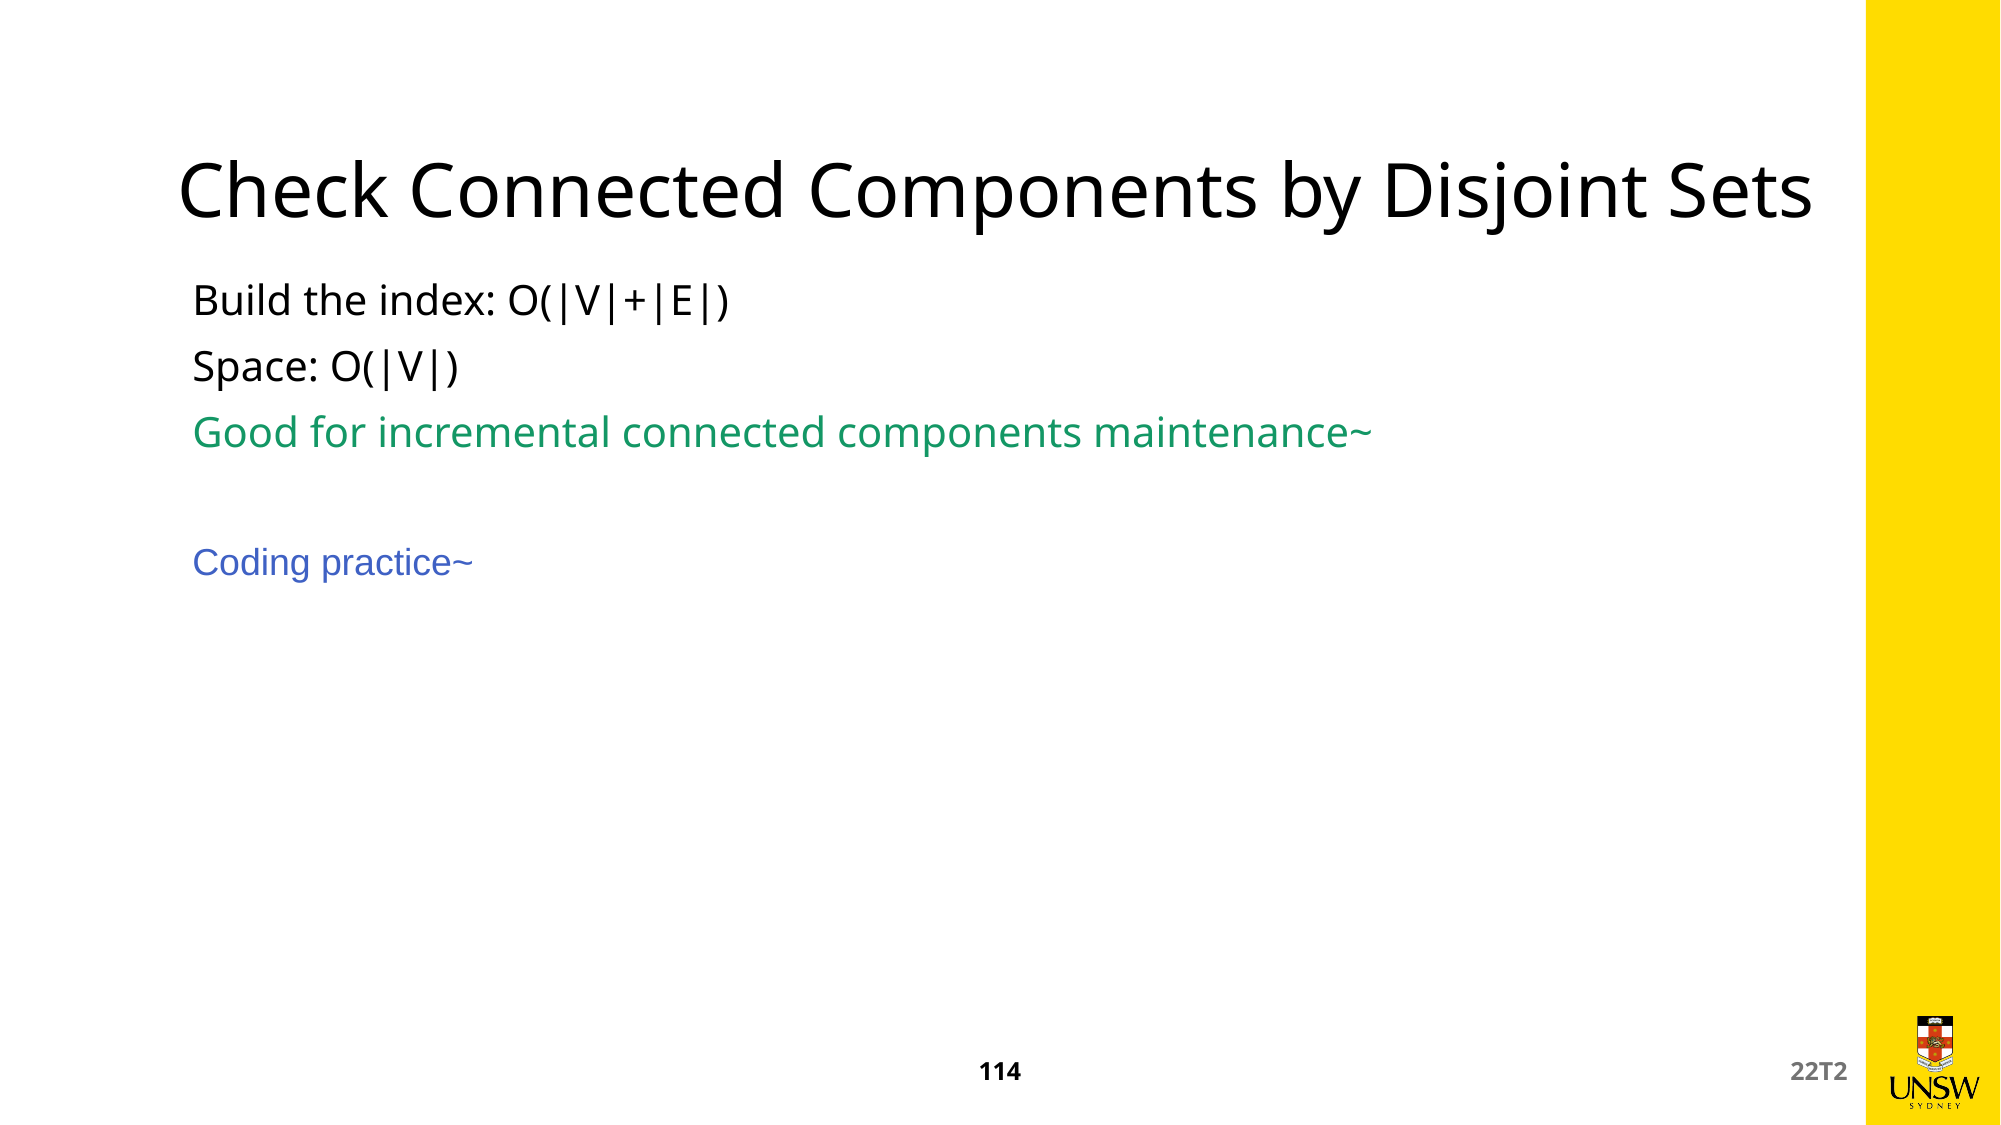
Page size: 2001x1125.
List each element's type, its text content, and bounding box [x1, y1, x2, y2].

picture [1890, 1016, 1980, 1109]
text_box Check Connected Components by Disjoint Sets [162, 84, 1888, 303]
slide_number 114 [774, 1042, 1225, 1103]
list Build the index: O(|V|+|E|) Space: O(|V|) Good for incremental connected components maintenance~ Coding practice~ [177, 303, 1648, 970]
footer 22T2 [1225, 1042, 1863, 1103]
